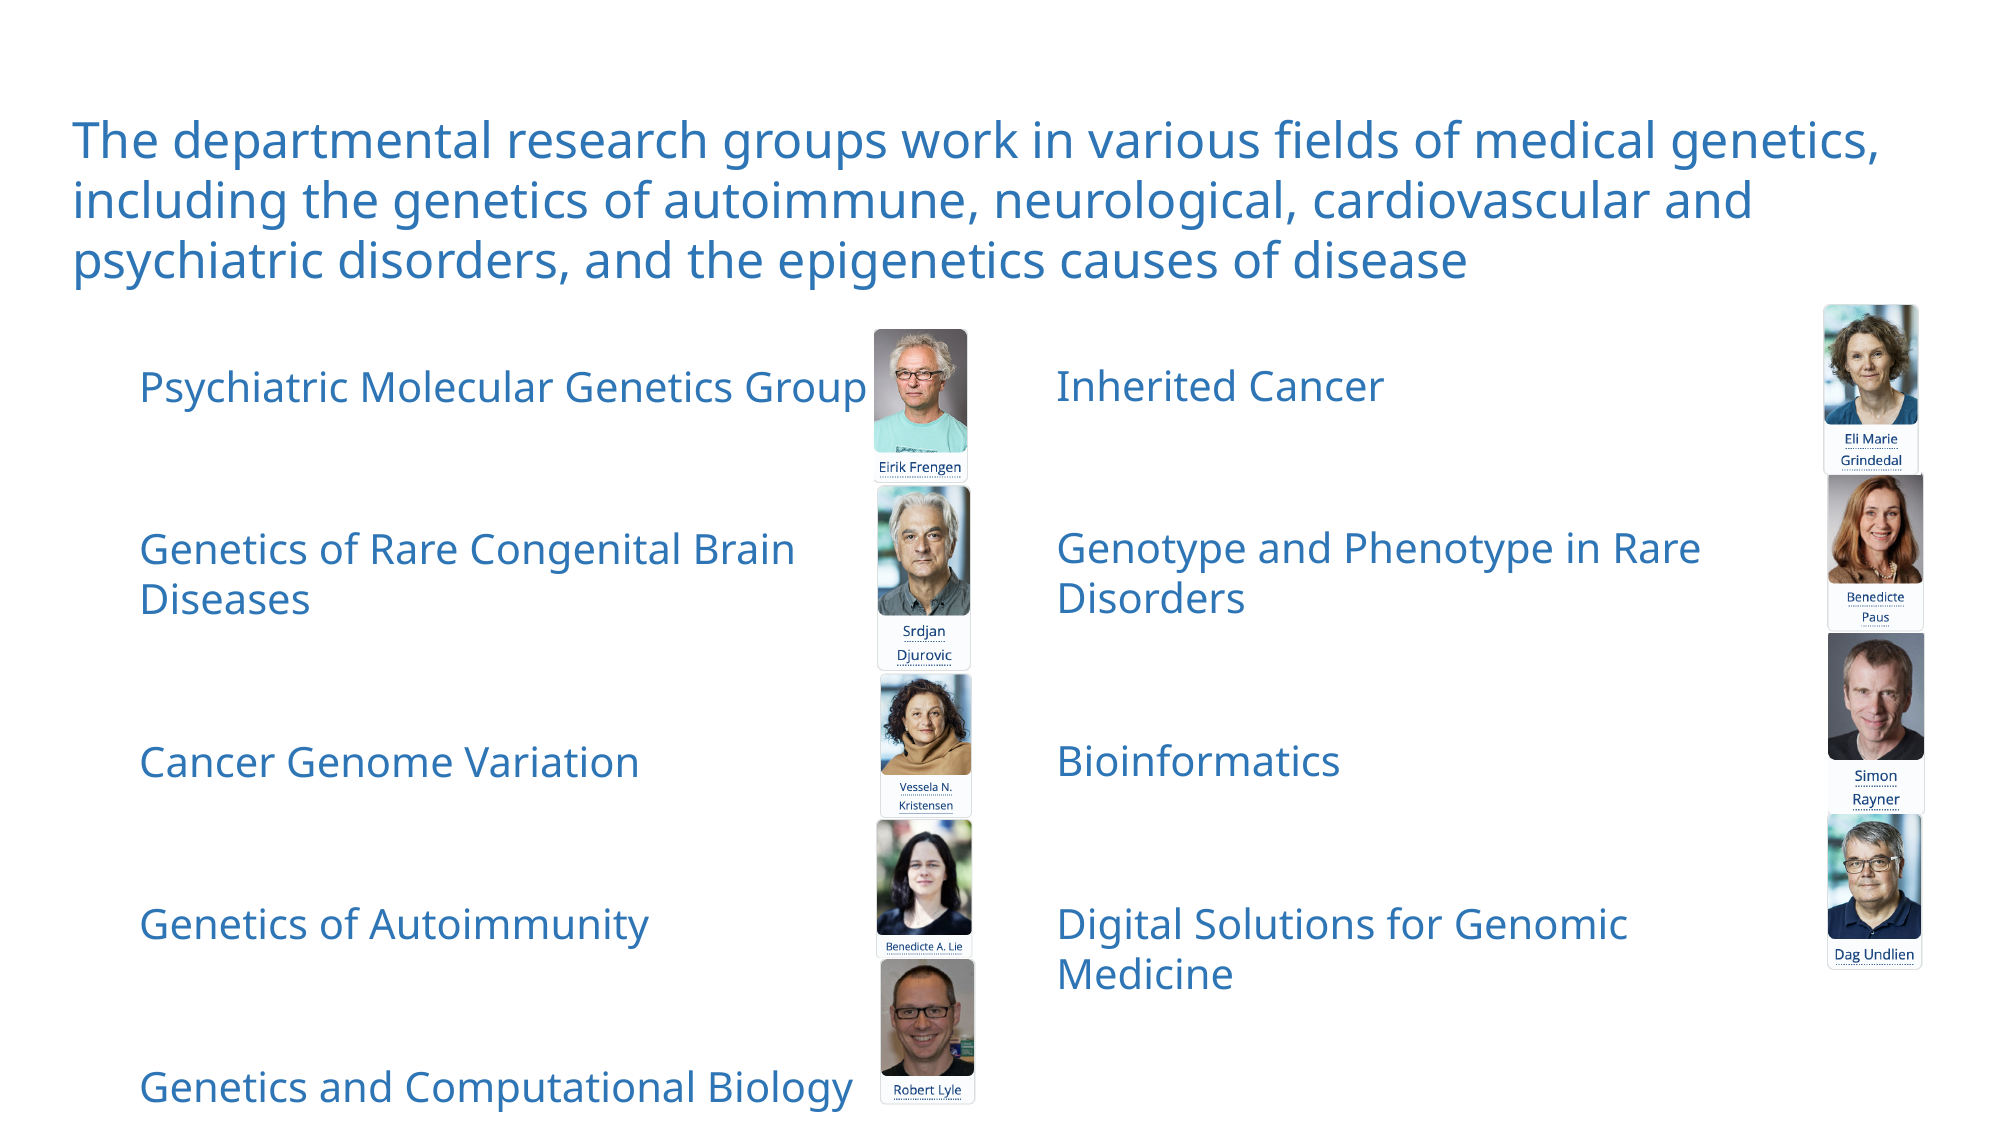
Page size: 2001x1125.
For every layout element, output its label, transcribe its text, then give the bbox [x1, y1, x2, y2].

picture [880, 959, 978, 1106]
text_box Inherited Cancer Genotype and Phenotype in Rare Disorders Bioinformatics Digital Solutions for Genomic Medicine [1041, 352, 1831, 1005]
picture [1823, 301, 1926, 971]
text_box Psychiatric Molecular Genetics Group Genetics of Rare Congenital Brain Diseases Cancer Genome Variation Genetics of Autoimmunity Genetics and Computational Biology [124, 353, 972, 1118]
picture [874, 329, 975, 958]
text_box The departmental research groups work in various fields of medical genetics, including the genetics of autoimmune, neurological, cardiovascular and psychiatric disorders, and the epigenetics causes of disease [57, 101, 1955, 296]
